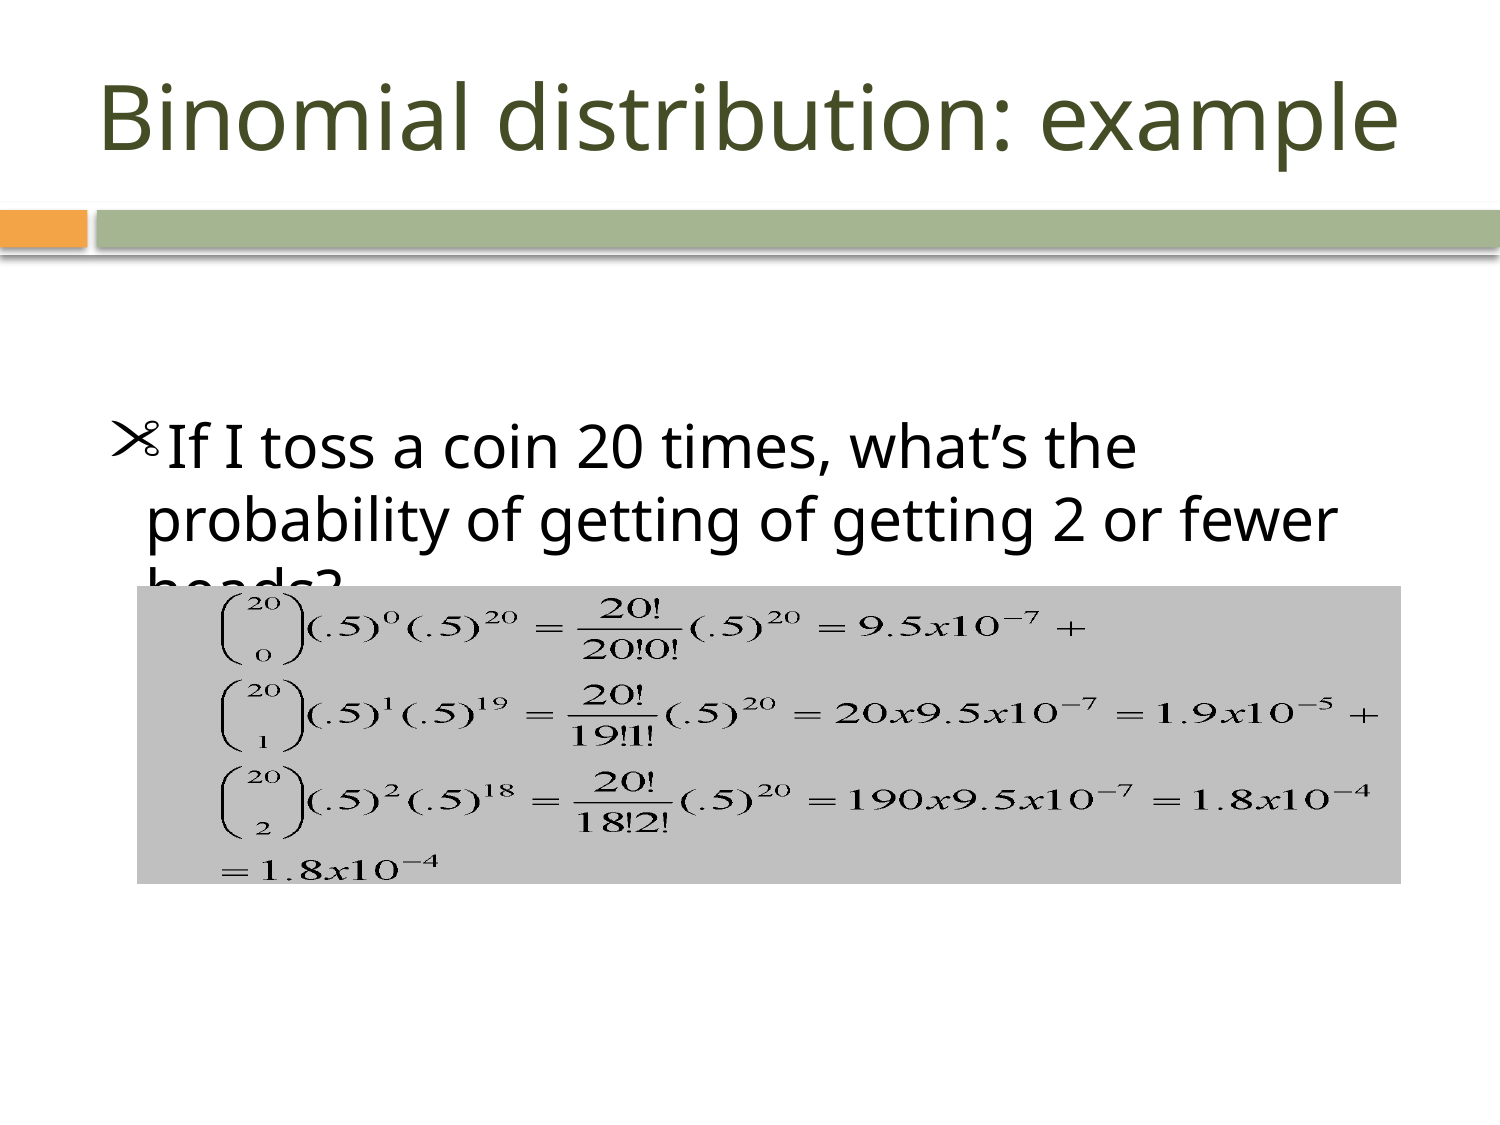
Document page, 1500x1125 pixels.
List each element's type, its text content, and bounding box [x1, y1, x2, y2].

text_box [137, 585, 1401, 889]
list If I toss a coin 20 times, what’s the probability of getting of getting 2 or fewer heads? [99, 403, 1375, 865]
title Binomial distribution: example [75, 54, 1425, 174]
